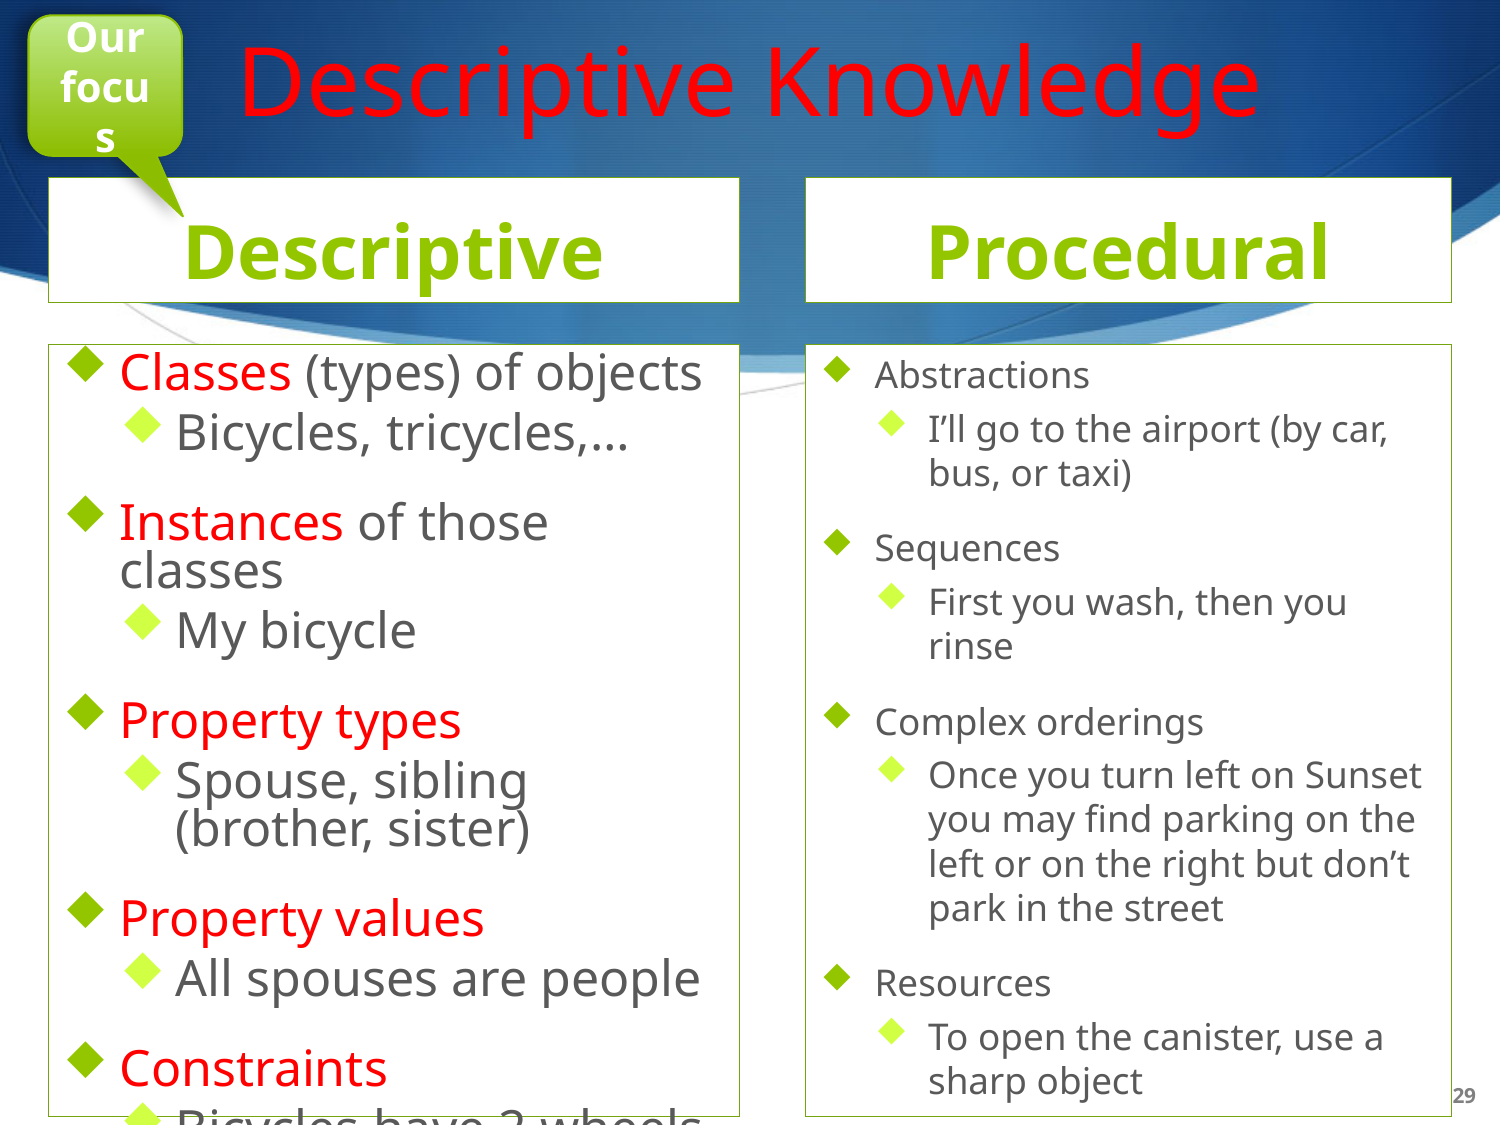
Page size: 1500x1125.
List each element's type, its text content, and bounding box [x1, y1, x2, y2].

list Classes (types) of objects Bicycles, tricycles,… Instances of those classes My bicycle Property types Spouse, sibling (brother, sister) Property values All spouses are people Constraints Bicycles have 2 wheels [48, 344, 740, 1117]
list Abstractions I’ll go to the airport (by car, bus, or taxi) Sequences First you wash, then you rinse Complex orderings Once you turn left on Sunset you may find parking on the left or on the right but don’t park in the street Resources To open the canister, use a sharp object [805, 344, 1452, 1117]
list Procedural [805, 177, 1452, 303]
picture [0, 0, 1500, 1125]
slide_number 29 [1420, 1067, 1500, 1125]
text_box Our focus [27, 14, 184, 218]
list Descriptive [48, 177, 740, 303]
title Descriptive Knowledge [75, 1, 1425, 154]
